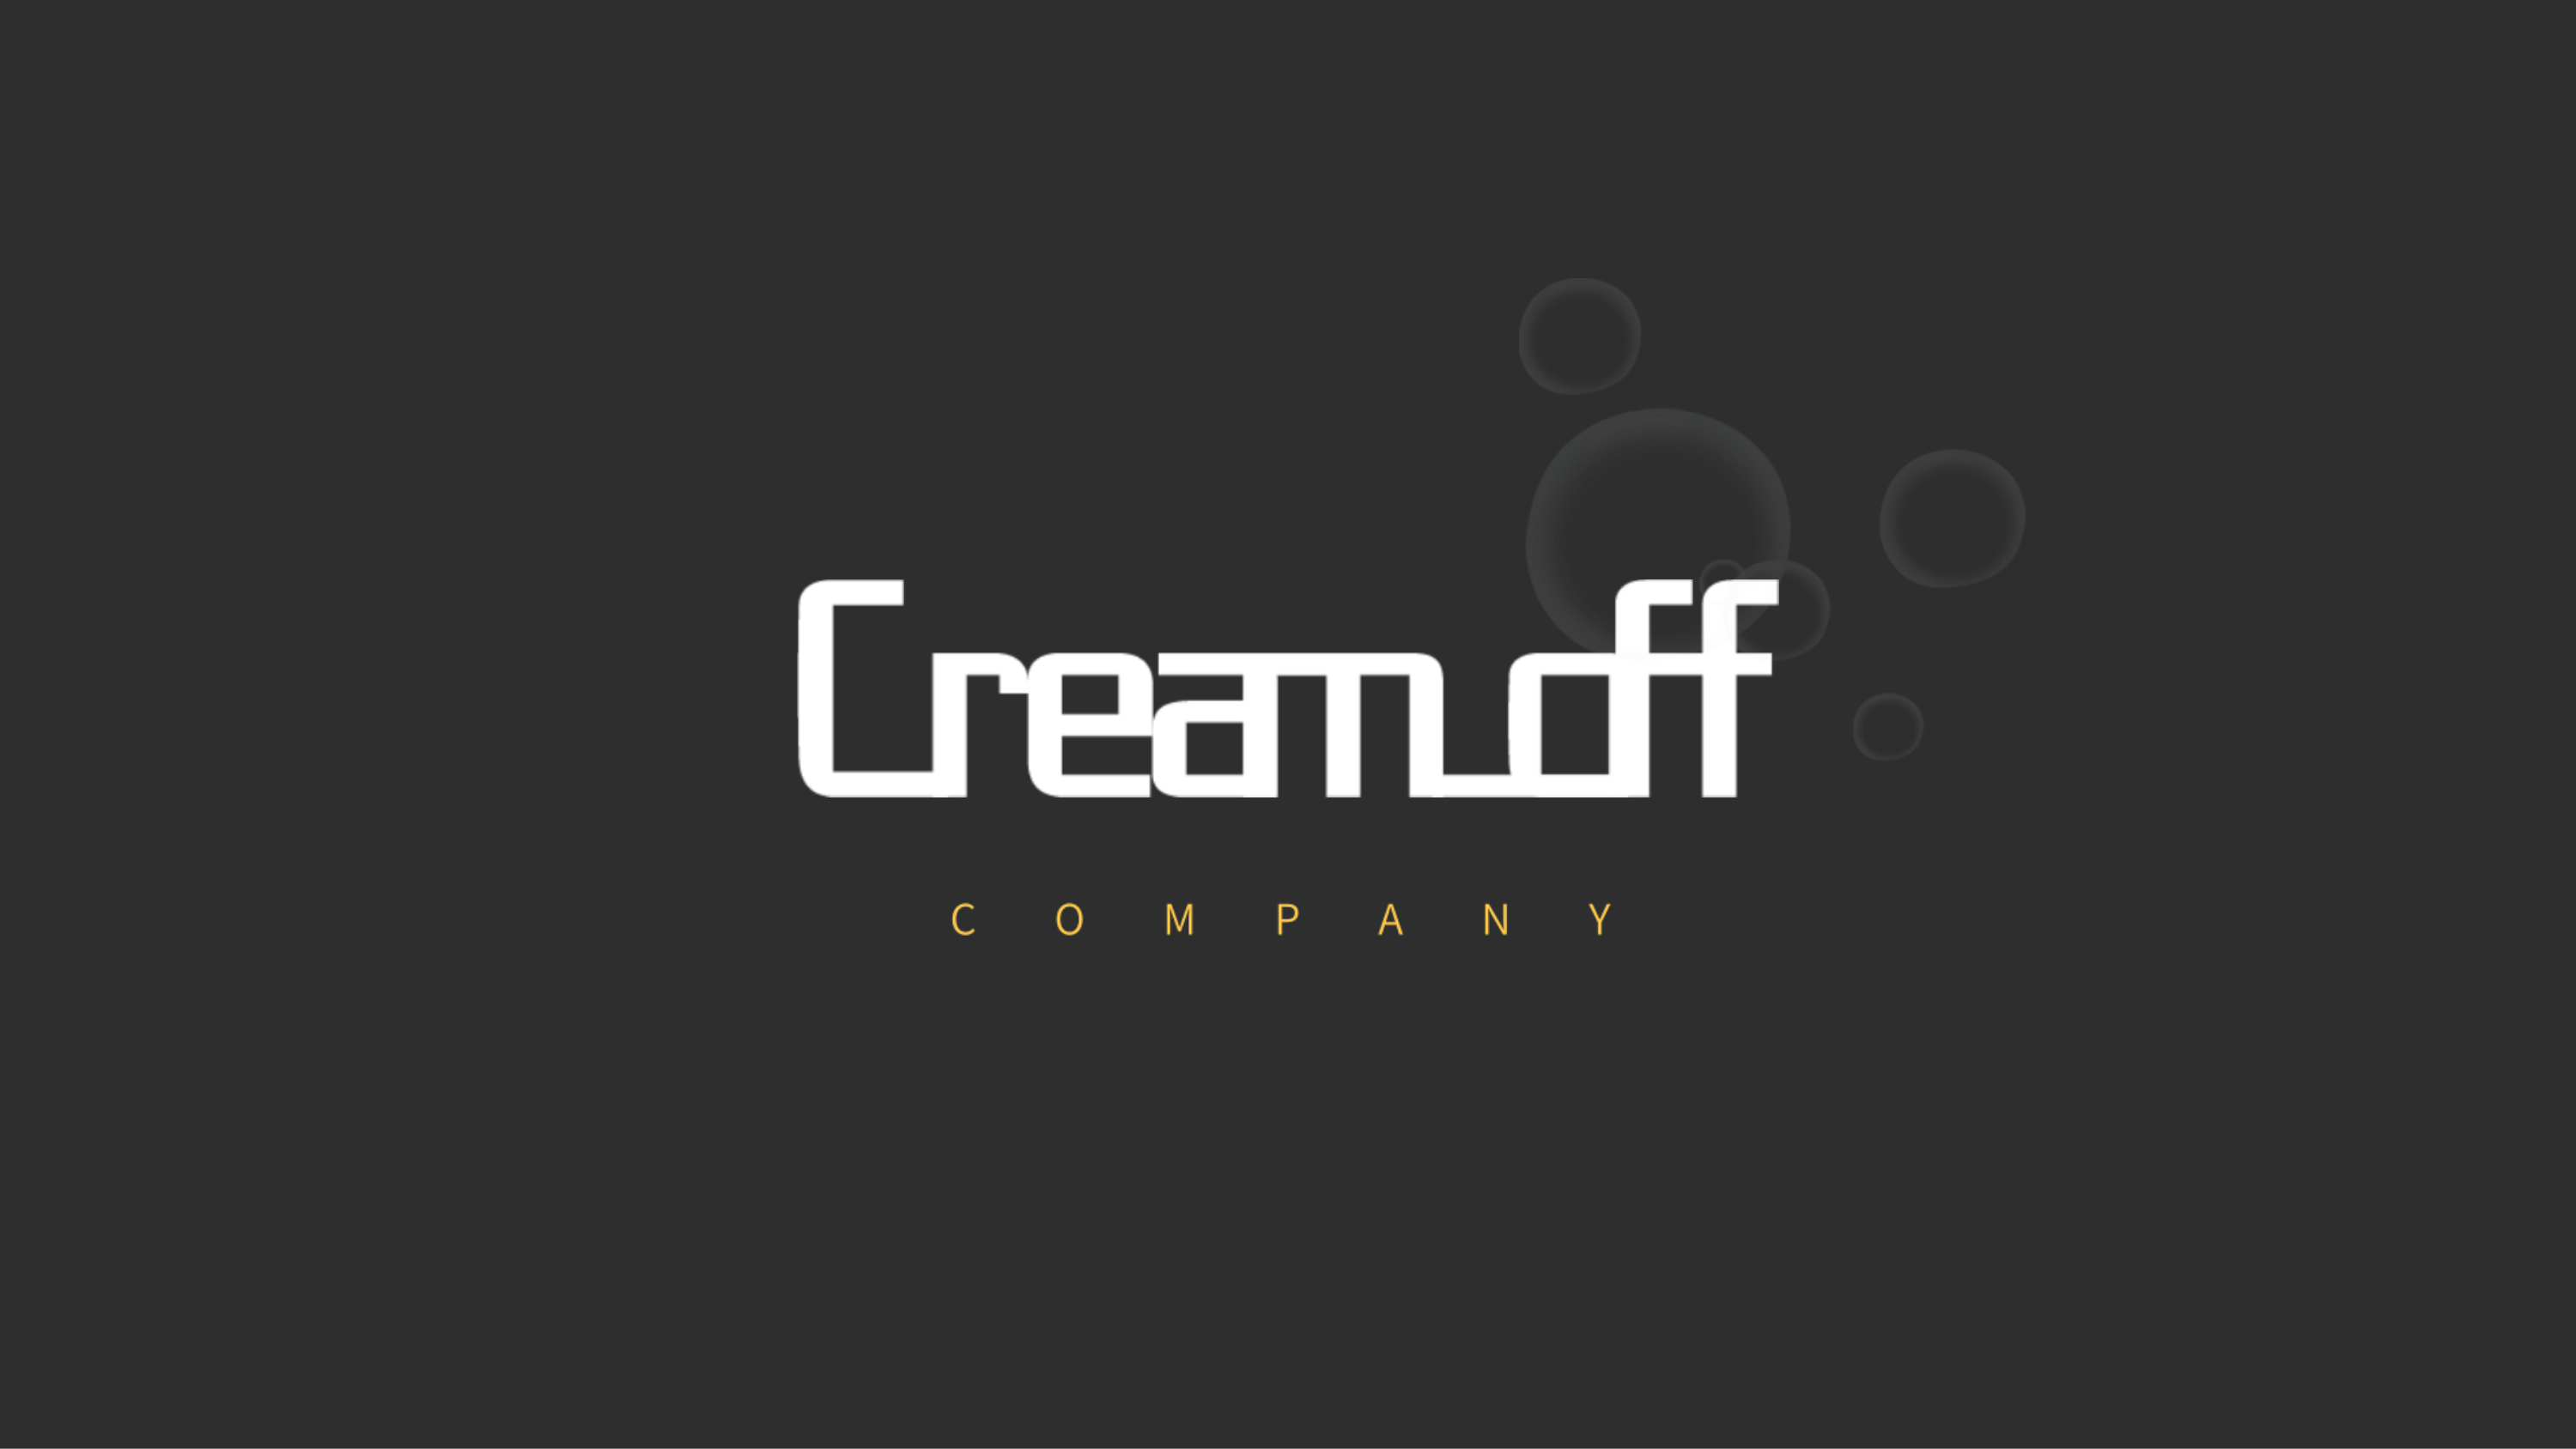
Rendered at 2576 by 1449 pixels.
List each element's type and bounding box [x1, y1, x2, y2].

picture [937, 860, 1653, 988]
text_box [797, 278, 2038, 798]
